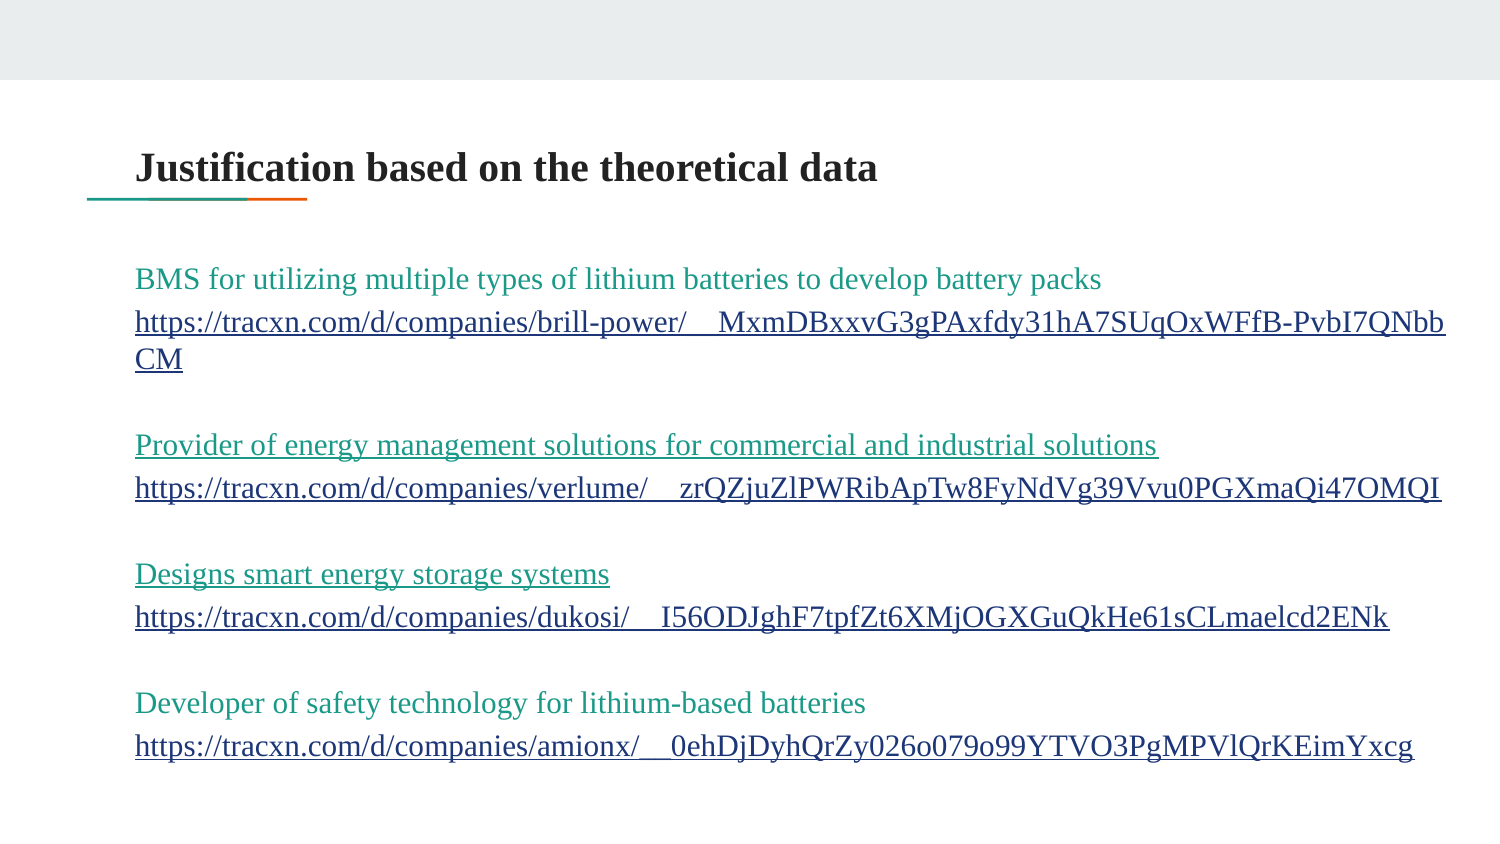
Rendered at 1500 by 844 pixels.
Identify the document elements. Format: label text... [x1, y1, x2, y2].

list BMS for utilizing multiple types of lithium batteries to develop battery packs https://tracxn.com/d/companies/brill-power/__MxmDBxxvG3gPAxfdy31hA7SUqOxWFfB-PvbI7QNbbCM Provider of energy management solutions for commercial and industrial solutions https://tracxn.com/d/companies/verlume/__zrQZjuZlPWRibApTw8FyNdVg39Vvu0PGXmaQi47OMQI Designs smart energy storage systems https://tracxn.com/d/companies/dukosi/__I56ODJghF7tpfZt6XMjOGXGuQkHe61sCLmaelcd2ENk Developer of safety technology for lithium-based batteries https://tracxn.com/d/companies/amionx/__0ehDjDyhQrZy026o079o99YTVO3PgMPVlQrKEimYxcg [119, 237, 1474, 804]
title Justification based on the theoretical data [119, 124, 1382, 213]
